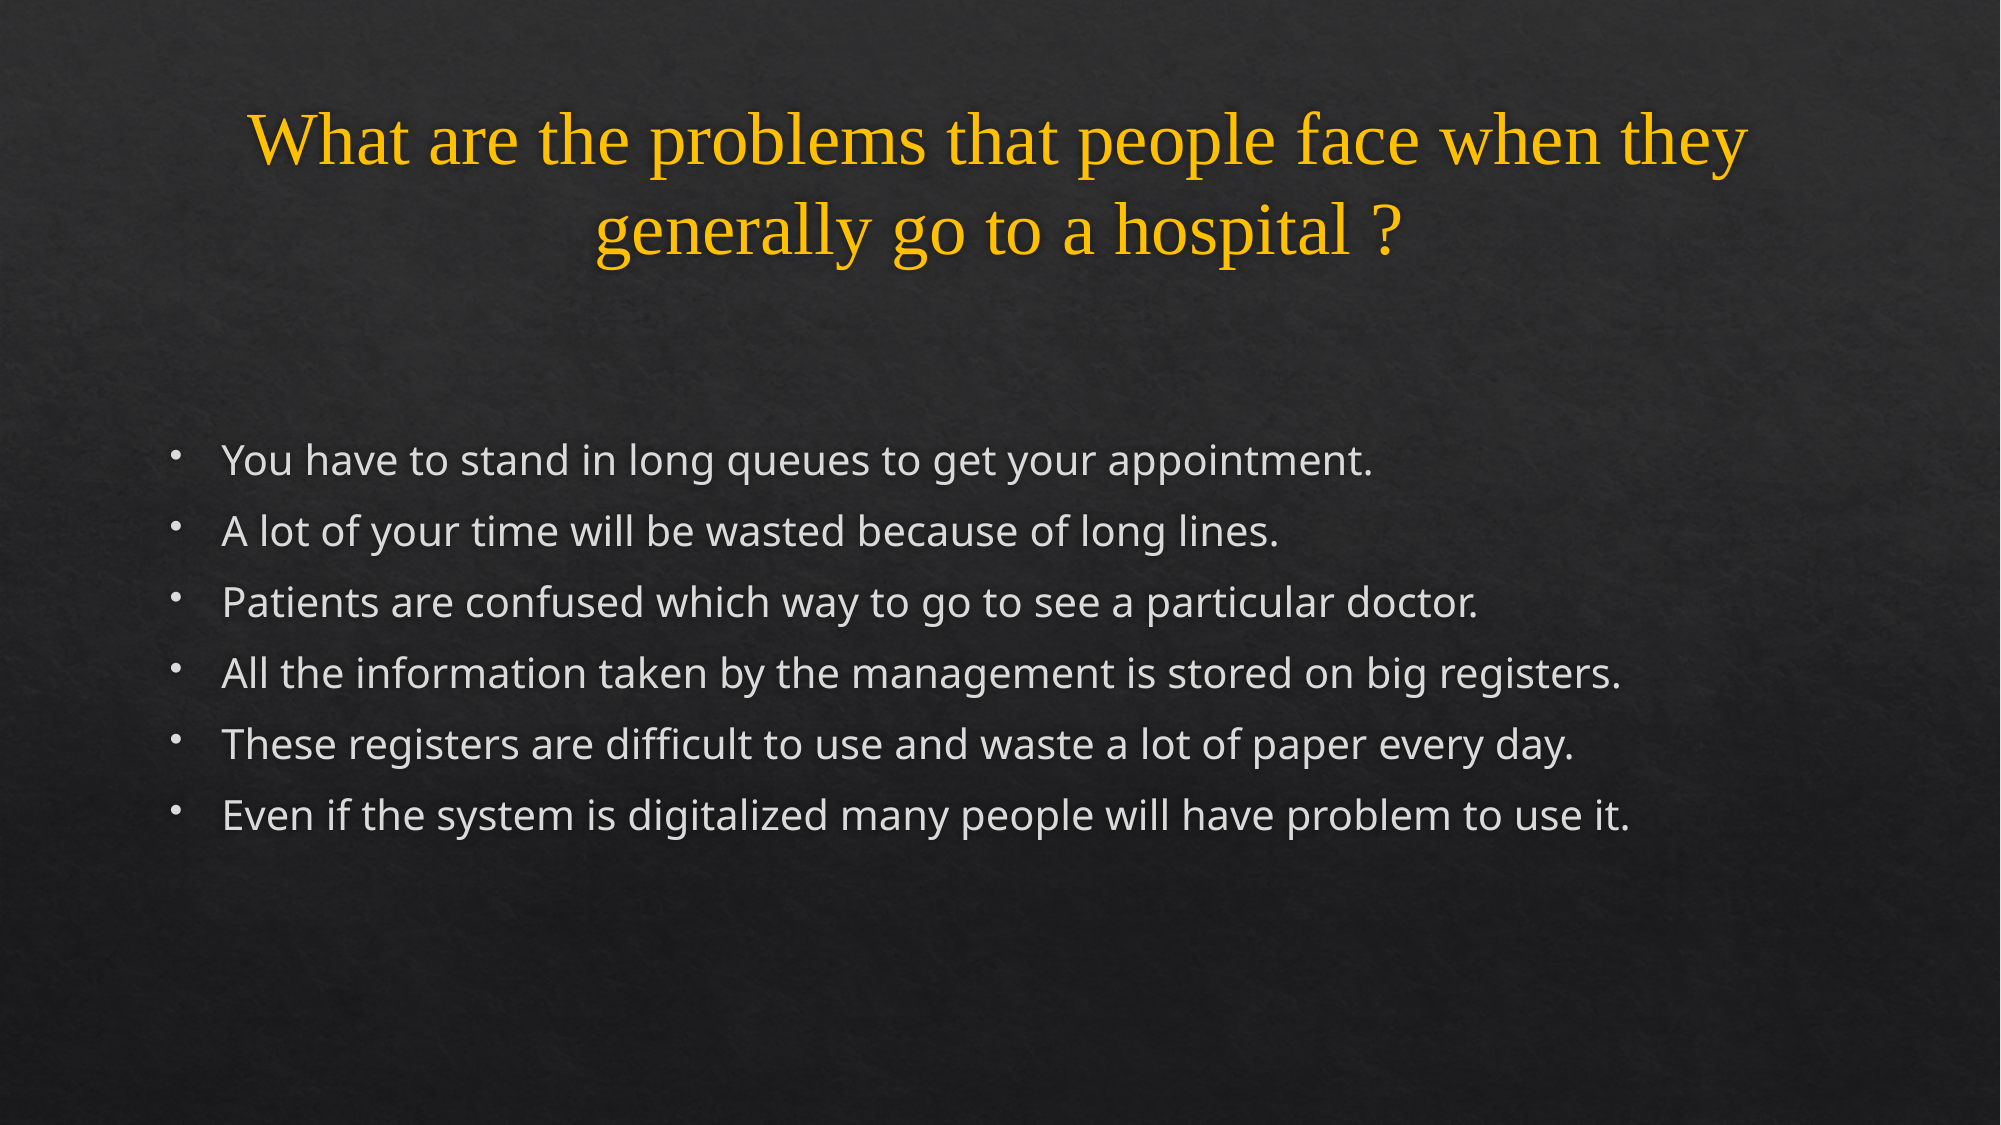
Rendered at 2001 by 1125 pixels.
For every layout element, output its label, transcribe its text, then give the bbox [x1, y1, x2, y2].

title What are the problems that people face when they generally go to a hospital ? [149, 99, 1849, 260]
list You have to stand in long queues to get your appointment. A lot of your time will be wasted because of long lines. Patients are confused which way to go to see a particular doctor. All the information taken by the management is stored on big registers. These registers are difficult to use and waste a lot of paper every day. Even if the system is digitalized many people will have problem to use it. [149, 426, 1849, 970]
